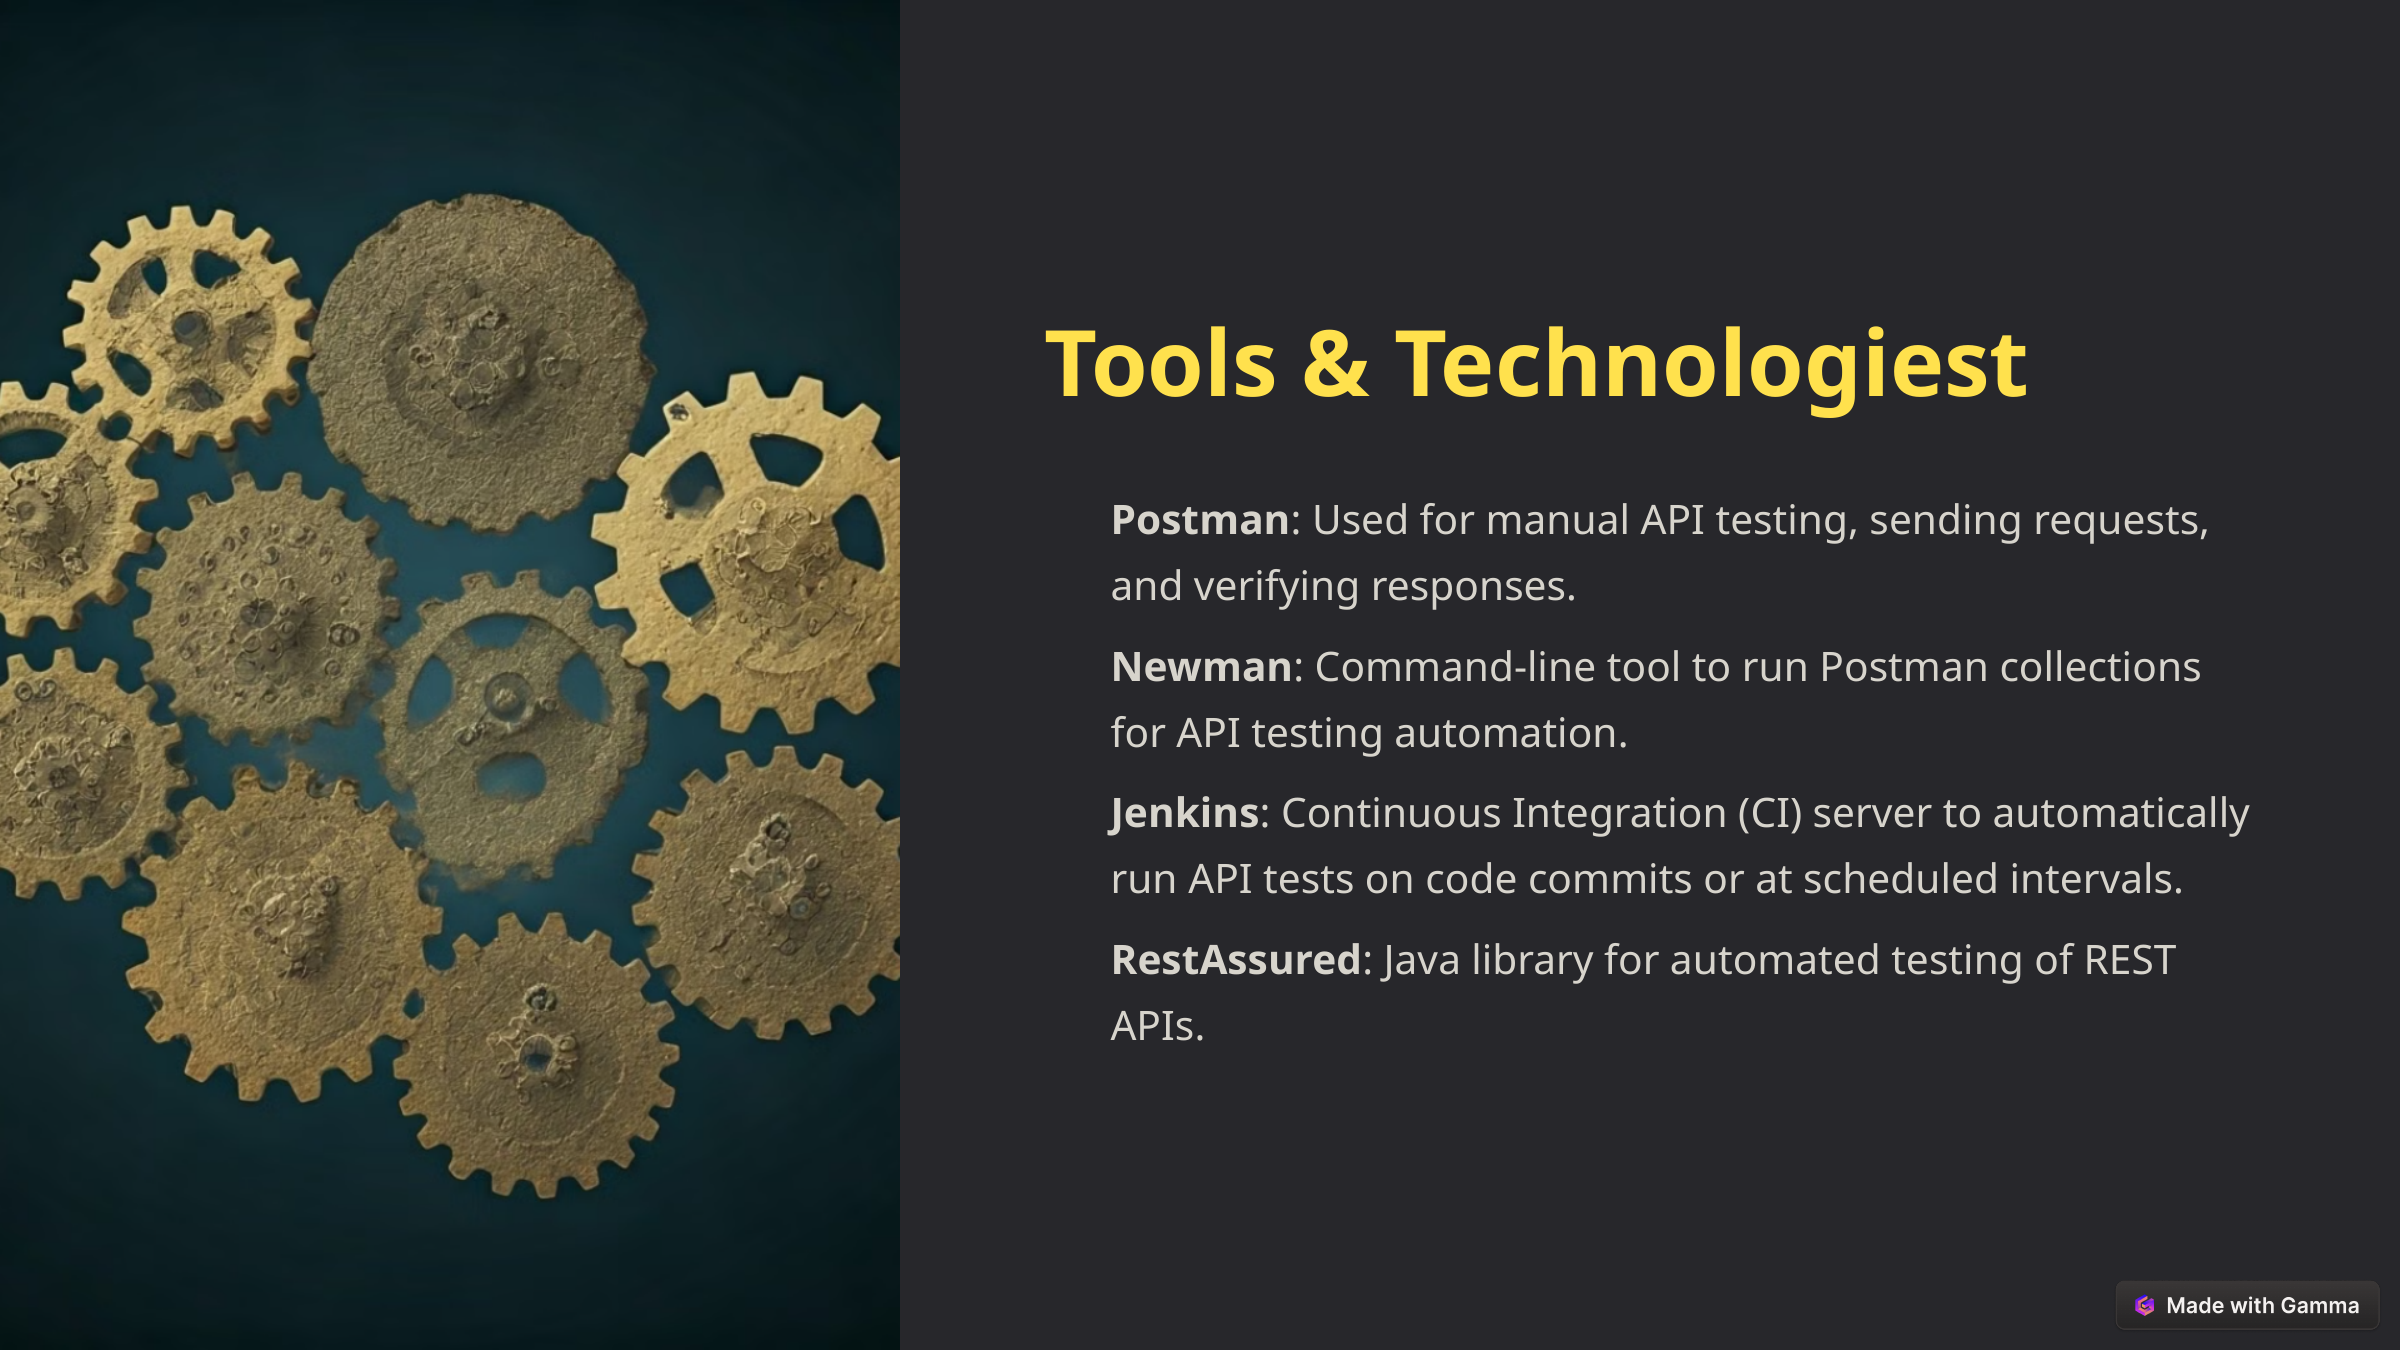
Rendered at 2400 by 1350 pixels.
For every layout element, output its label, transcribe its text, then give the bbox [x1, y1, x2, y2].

text_box Tools & Technologiest [1044, 300, 2078, 416]
picture [0, 0, 900, 1350]
text_box Jenkins: Continuous Integration (CI) server to automatically run API tests on code commits or at scheduled intervals. [1110, 770, 2256, 903]
text_box Newman: Command-line tool to run Postman collections for API testing automation. [1110, 623, 2256, 756]
text_box RestAssured: Java library for automated testing of REST APIs. [1110, 917, 2256, 1050]
text_box Postman: Used for manual API testing, sending requests, and verifying responses. [1110, 477, 2256, 610]
picture [2106, 1271, 2389, 1339]
